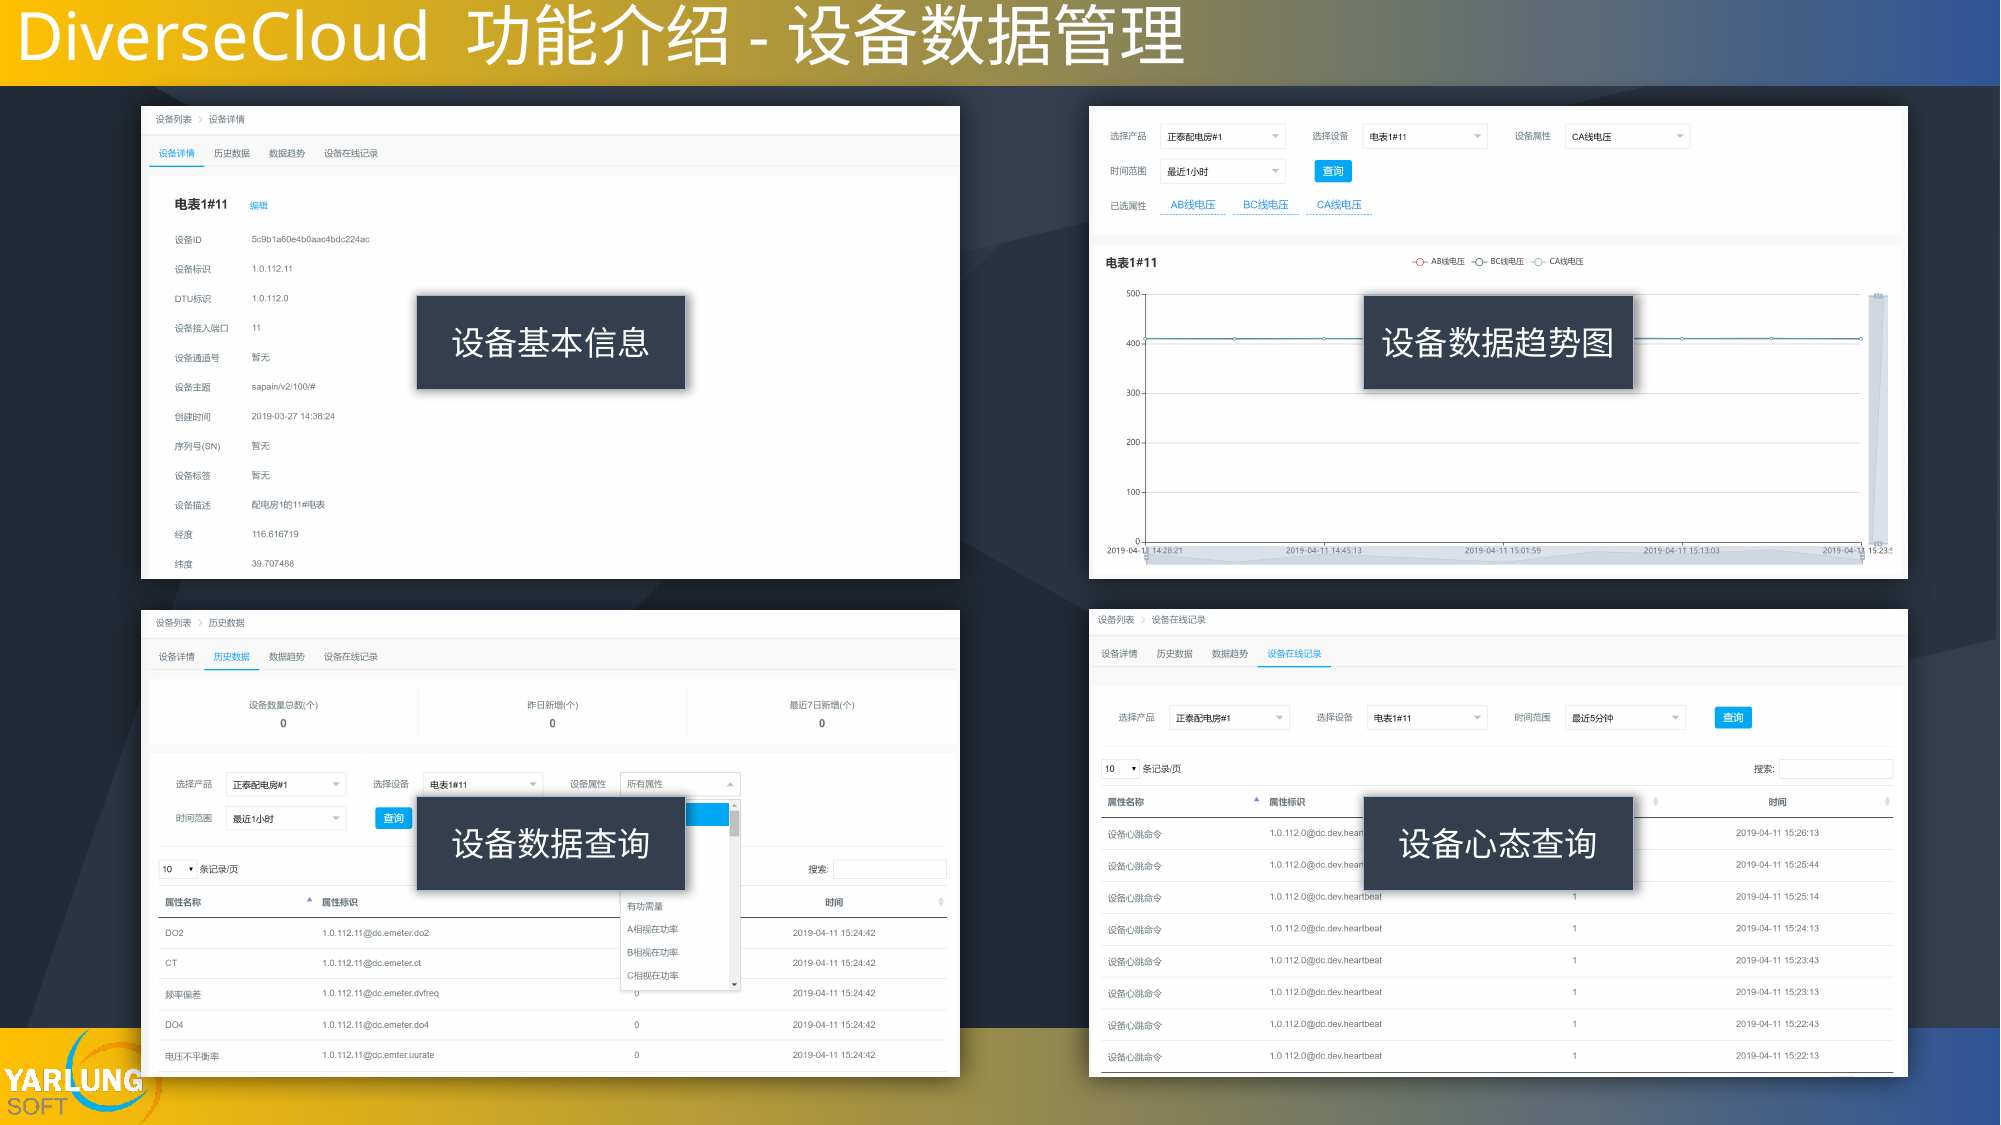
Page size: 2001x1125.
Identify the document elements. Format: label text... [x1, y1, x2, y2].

text_box DiverseCloud 功能介绍-设备数据管理 [0, 0, 2000, 86]
picture [141, 105, 960, 579]
picture [1089, 105, 1908, 579]
picture [4, 610, 960, 1125]
picture [1089, 609, 1908, 1077]
